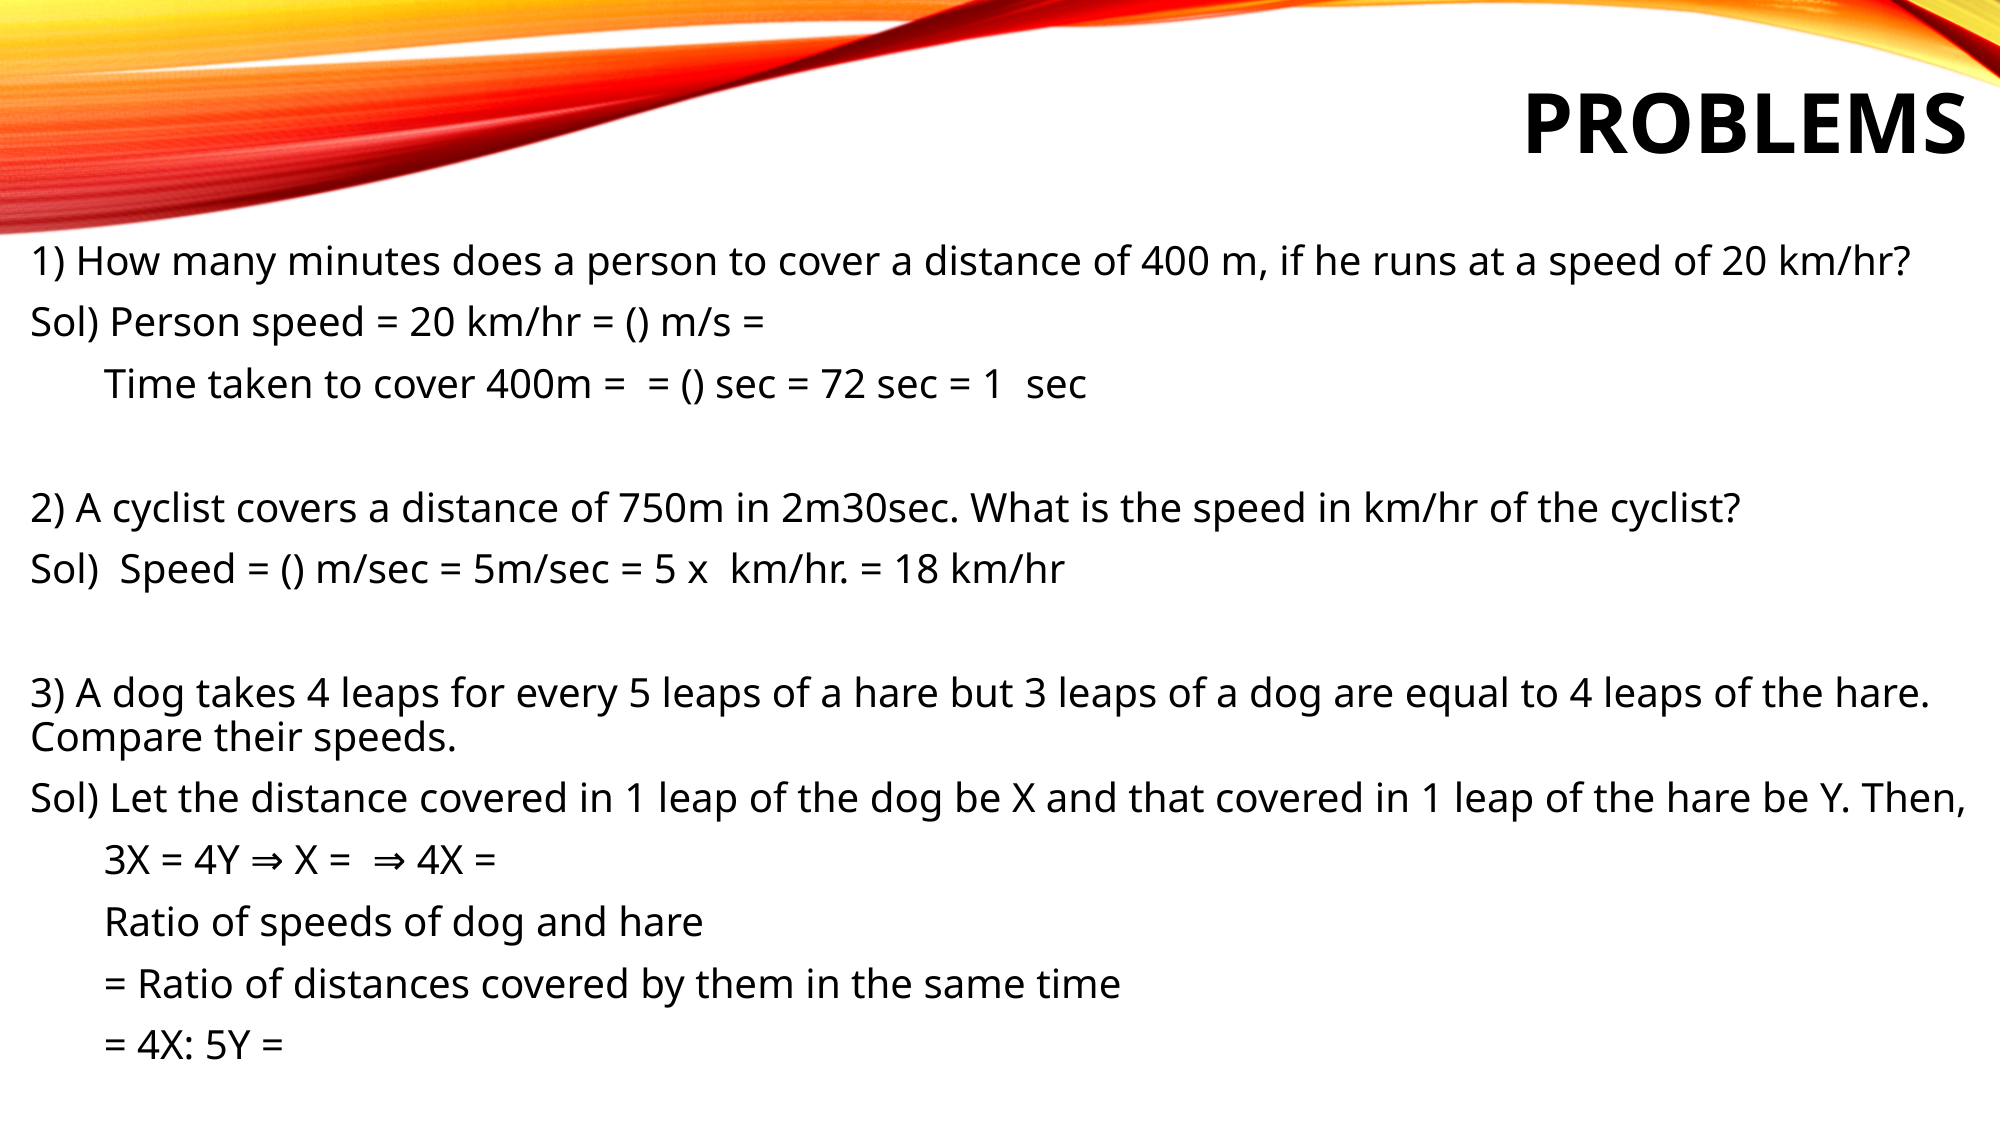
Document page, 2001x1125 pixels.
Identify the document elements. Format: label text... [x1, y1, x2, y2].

picture [0, 0, 2000, 237]
title PROBLEMS [570, 20, 1984, 233]
